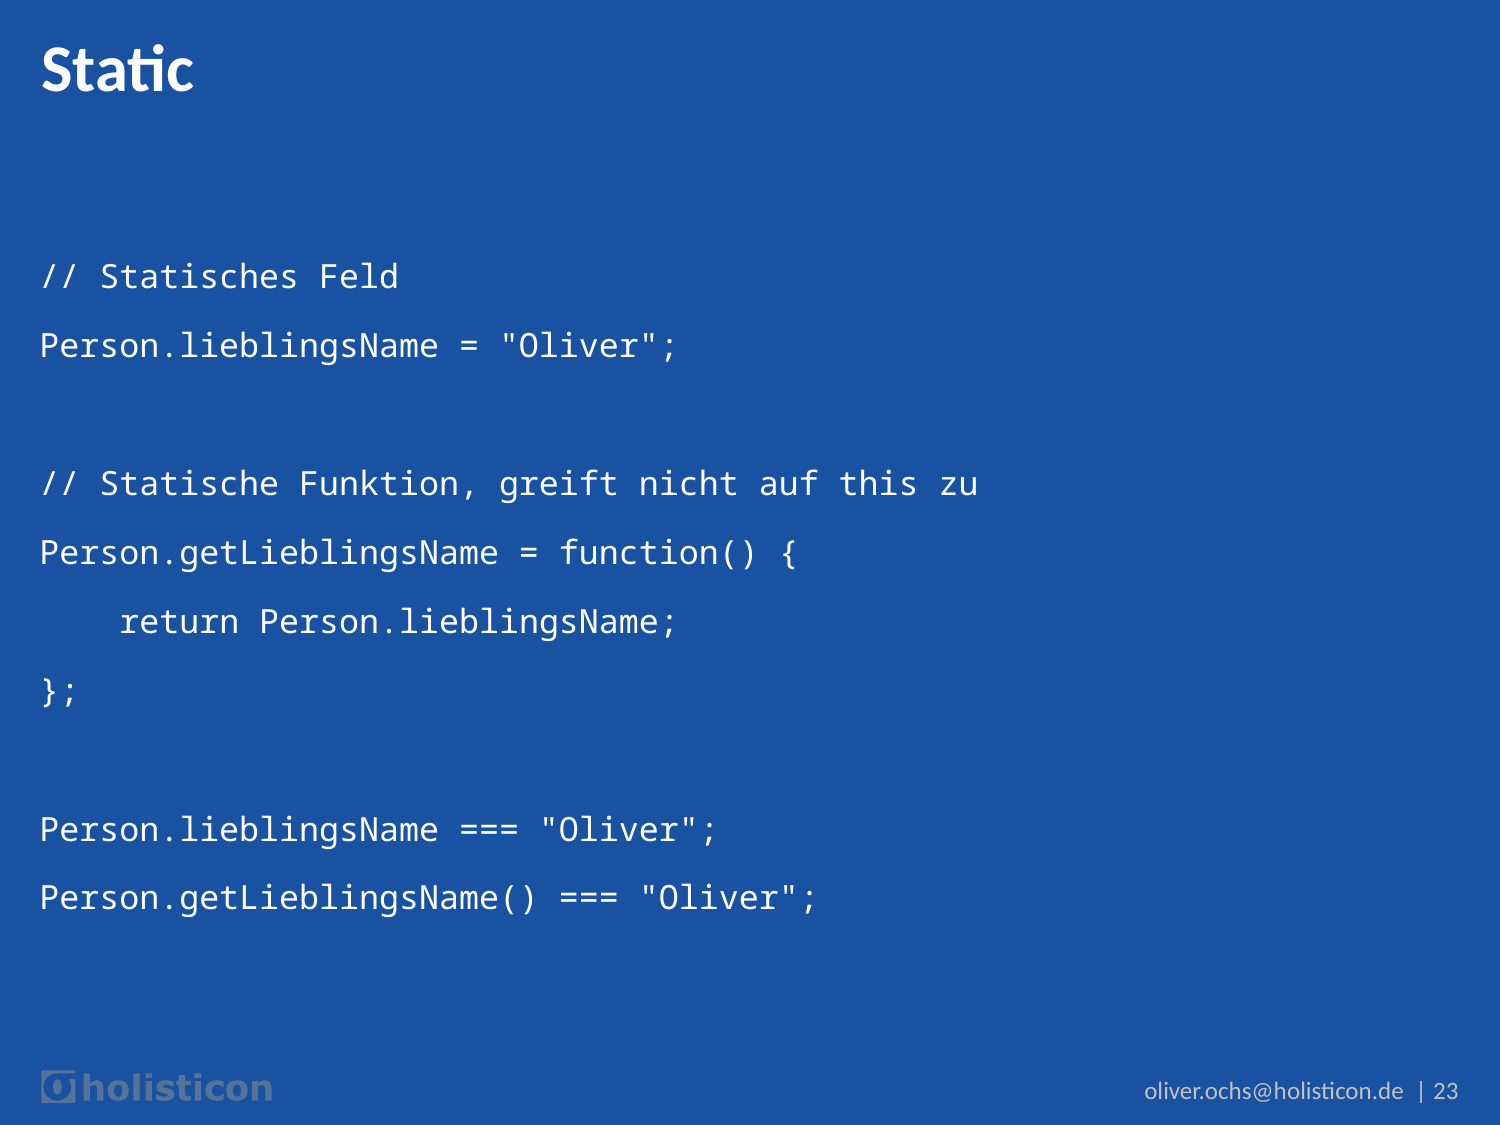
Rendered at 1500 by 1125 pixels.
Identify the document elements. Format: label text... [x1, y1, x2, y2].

list // Statisches Feld Person.lieblingsName = "Oliver"; // Statische Funktion, greift nicht auf this zu Person.getLieblingsName = function() { return Person.lieblingsName; }; Person.lieblingsName === "Oliver"; Person.getLieblingsName() === "Oliver"; [39, 255, 1434, 973]
title Static [41, 24, 1436, 188]
